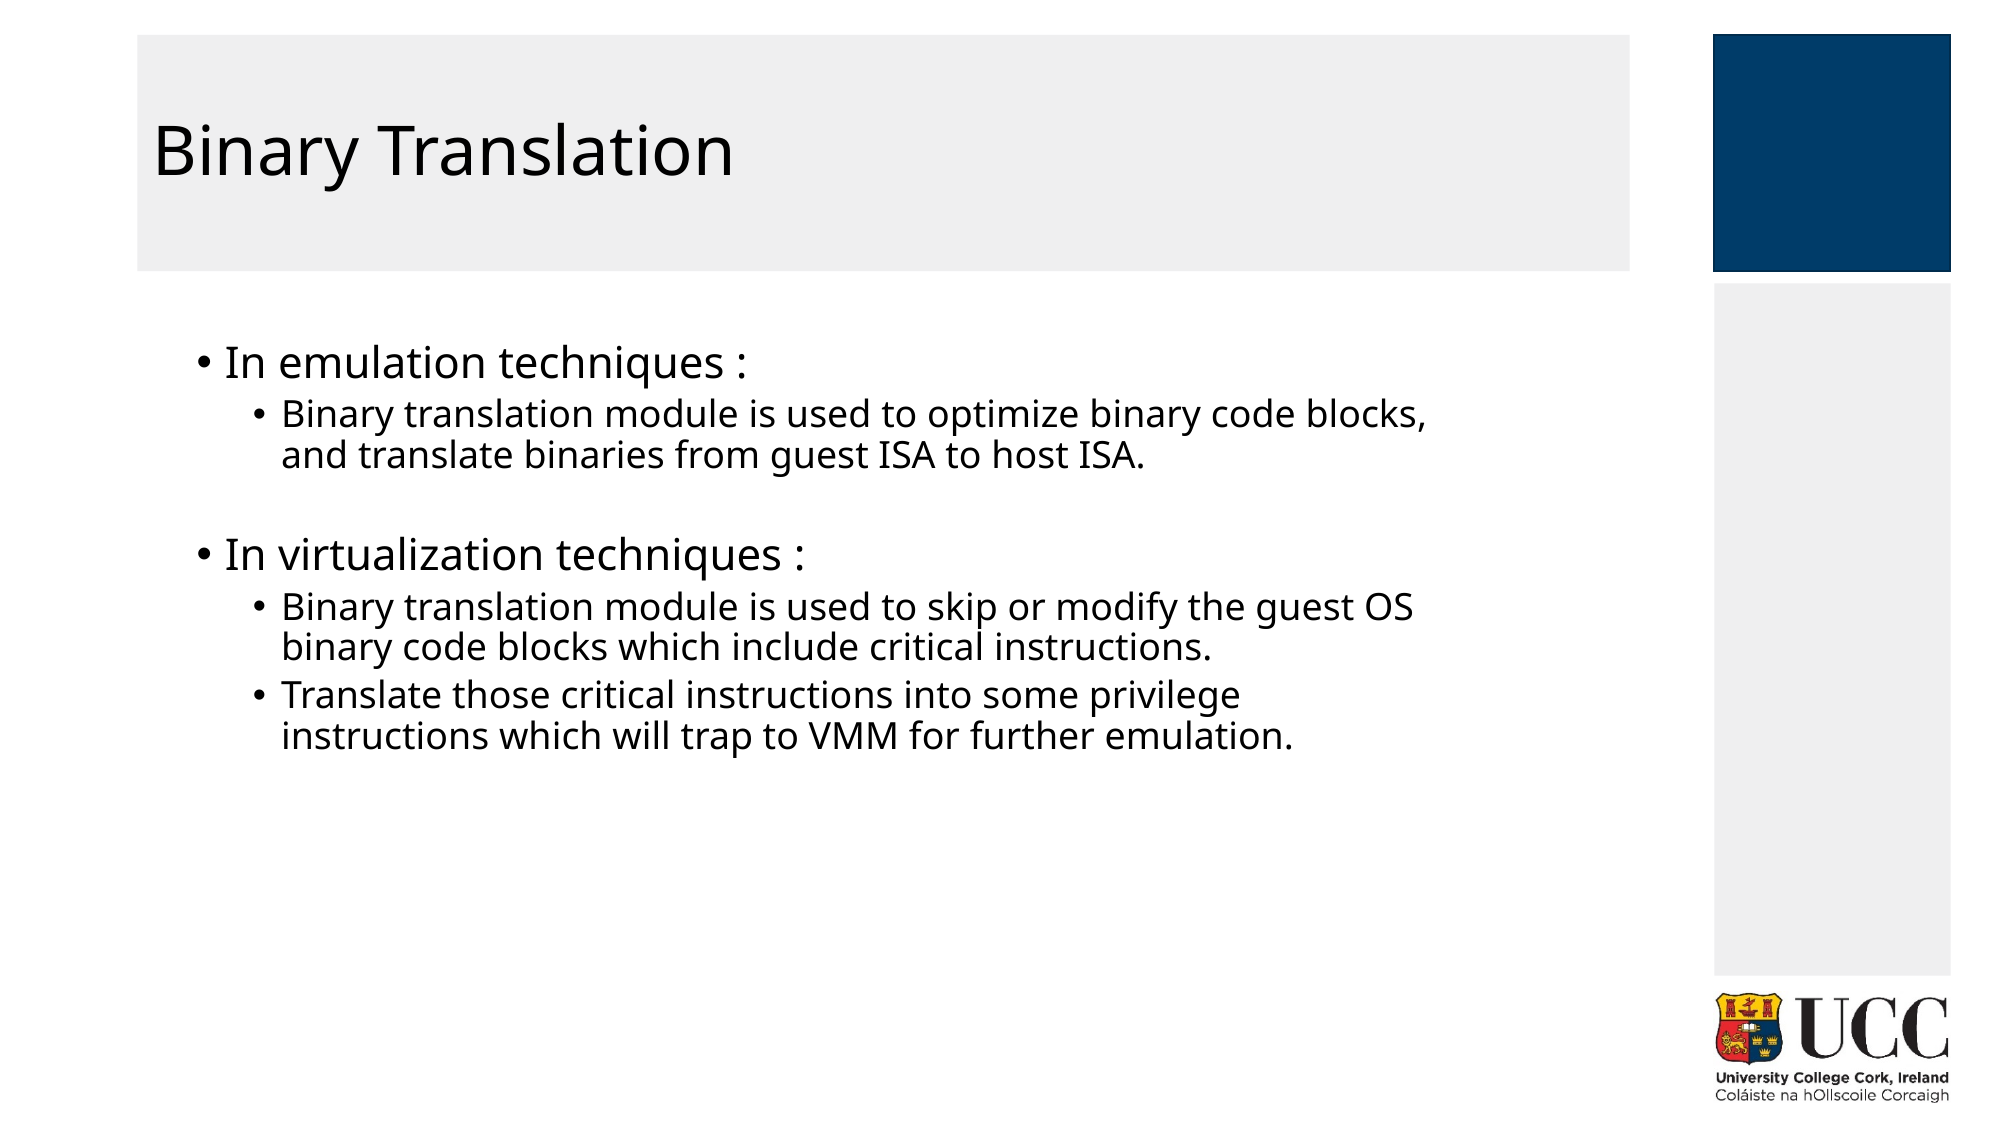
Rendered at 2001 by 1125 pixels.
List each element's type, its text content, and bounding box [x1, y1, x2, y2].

picture [1713, 991, 1951, 1103]
list In emulation techniques : Binary translation module is used to optimize binary code blocks, and translate binaries from guest ISA to host ISA. In virtualization techniques : Binary translation module is used to skip or modify the guest OS binary code blocks which include critical instructions. Translate those critical instructions into some privilege instructions which will trap to VMM for further emulation. [181, 333, 1457, 1076]
title Binary Translation [137, 34, 1630, 272]
